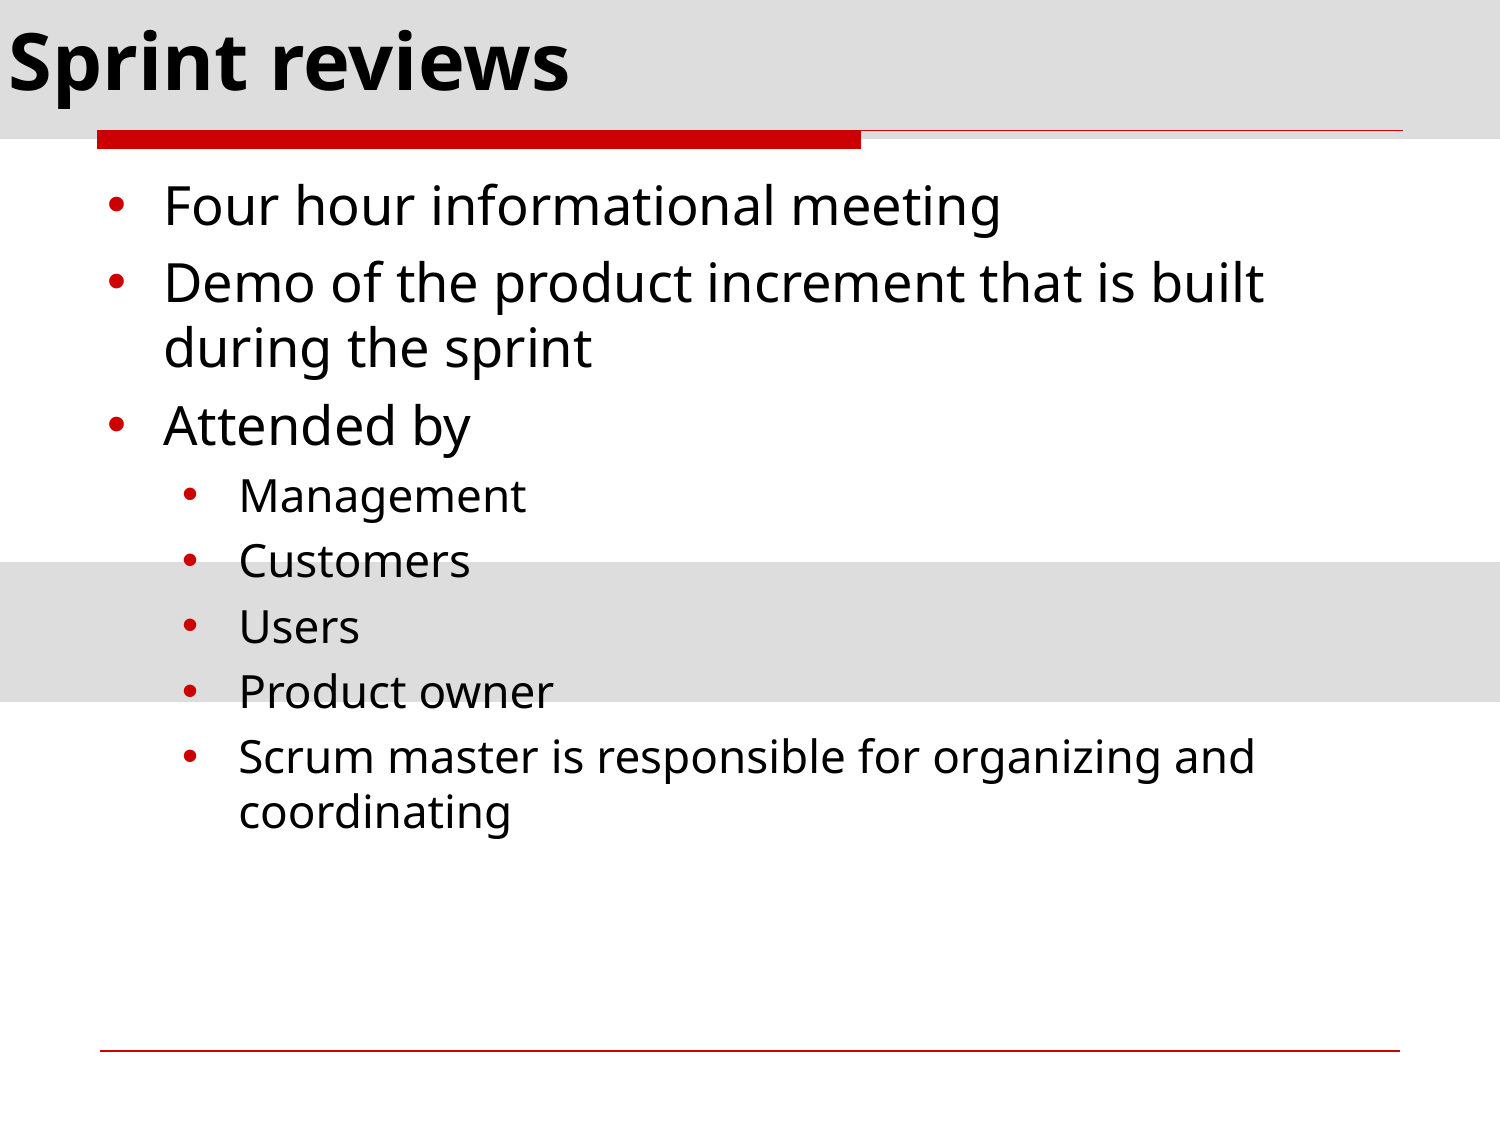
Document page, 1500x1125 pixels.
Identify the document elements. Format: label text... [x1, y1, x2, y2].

list Four hour informational meeting Demo of the product increment that is built during the sprint Attended by Management Customers Users Product owner Scrum master is responsible for organizing and coordinating [98, 162, 1417, 1031]
title Sprint reviews [0, 0, 1500, 115]
picture [0, 115, 1500, 1125]
